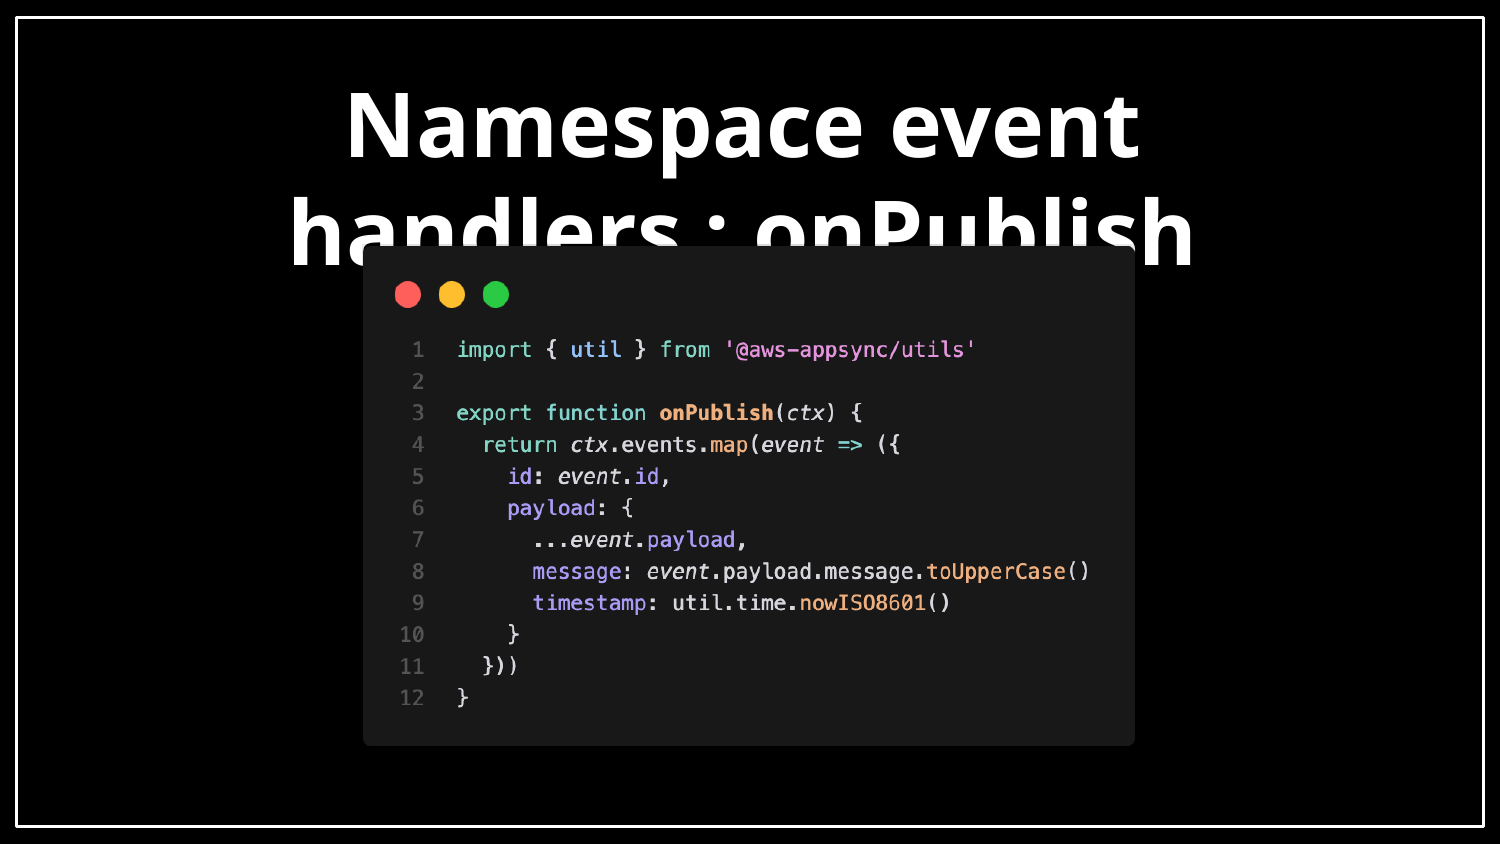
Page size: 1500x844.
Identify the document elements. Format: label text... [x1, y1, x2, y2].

picture [361, 244, 1138, 750]
title Namespace event handlers : onPublish [102, 53, 1383, 159]
